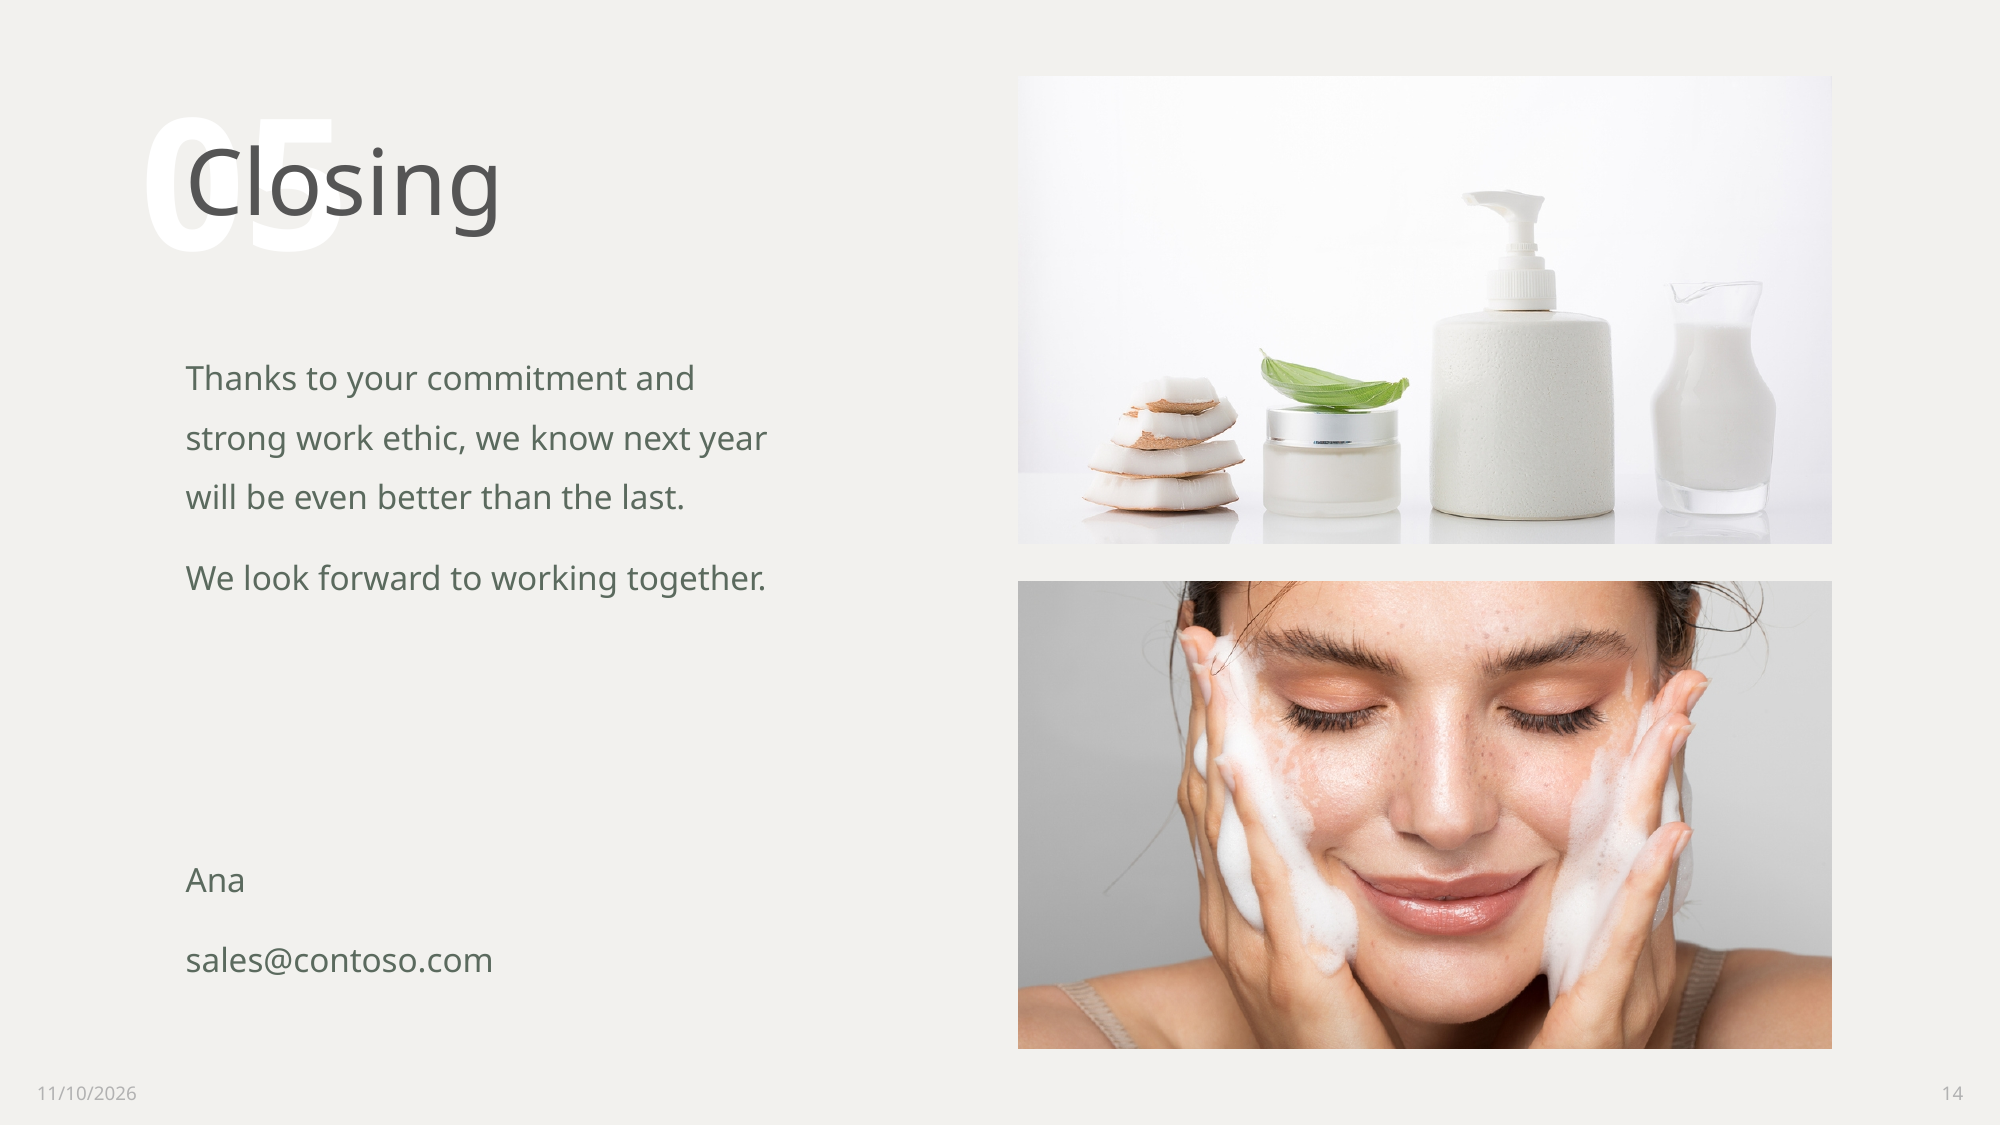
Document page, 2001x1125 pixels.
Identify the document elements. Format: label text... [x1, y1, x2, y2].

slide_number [21, 1064, 472, 1124]
list Thanks to your commitment and strong work ethic, we know next year will be even better than the last. We look forward to working together. [170, 329, 815, 798]
slide_number 14 [1528, 1064, 1979, 1124]
list 05 [124, 84, 610, 304]
title Closing [170, 76, 817, 297]
picture [1018, 581, 1832, 1049]
picture [1018, 76, 1832, 544]
list Ana sales@contoso.com [170, 831, 813, 1048]
